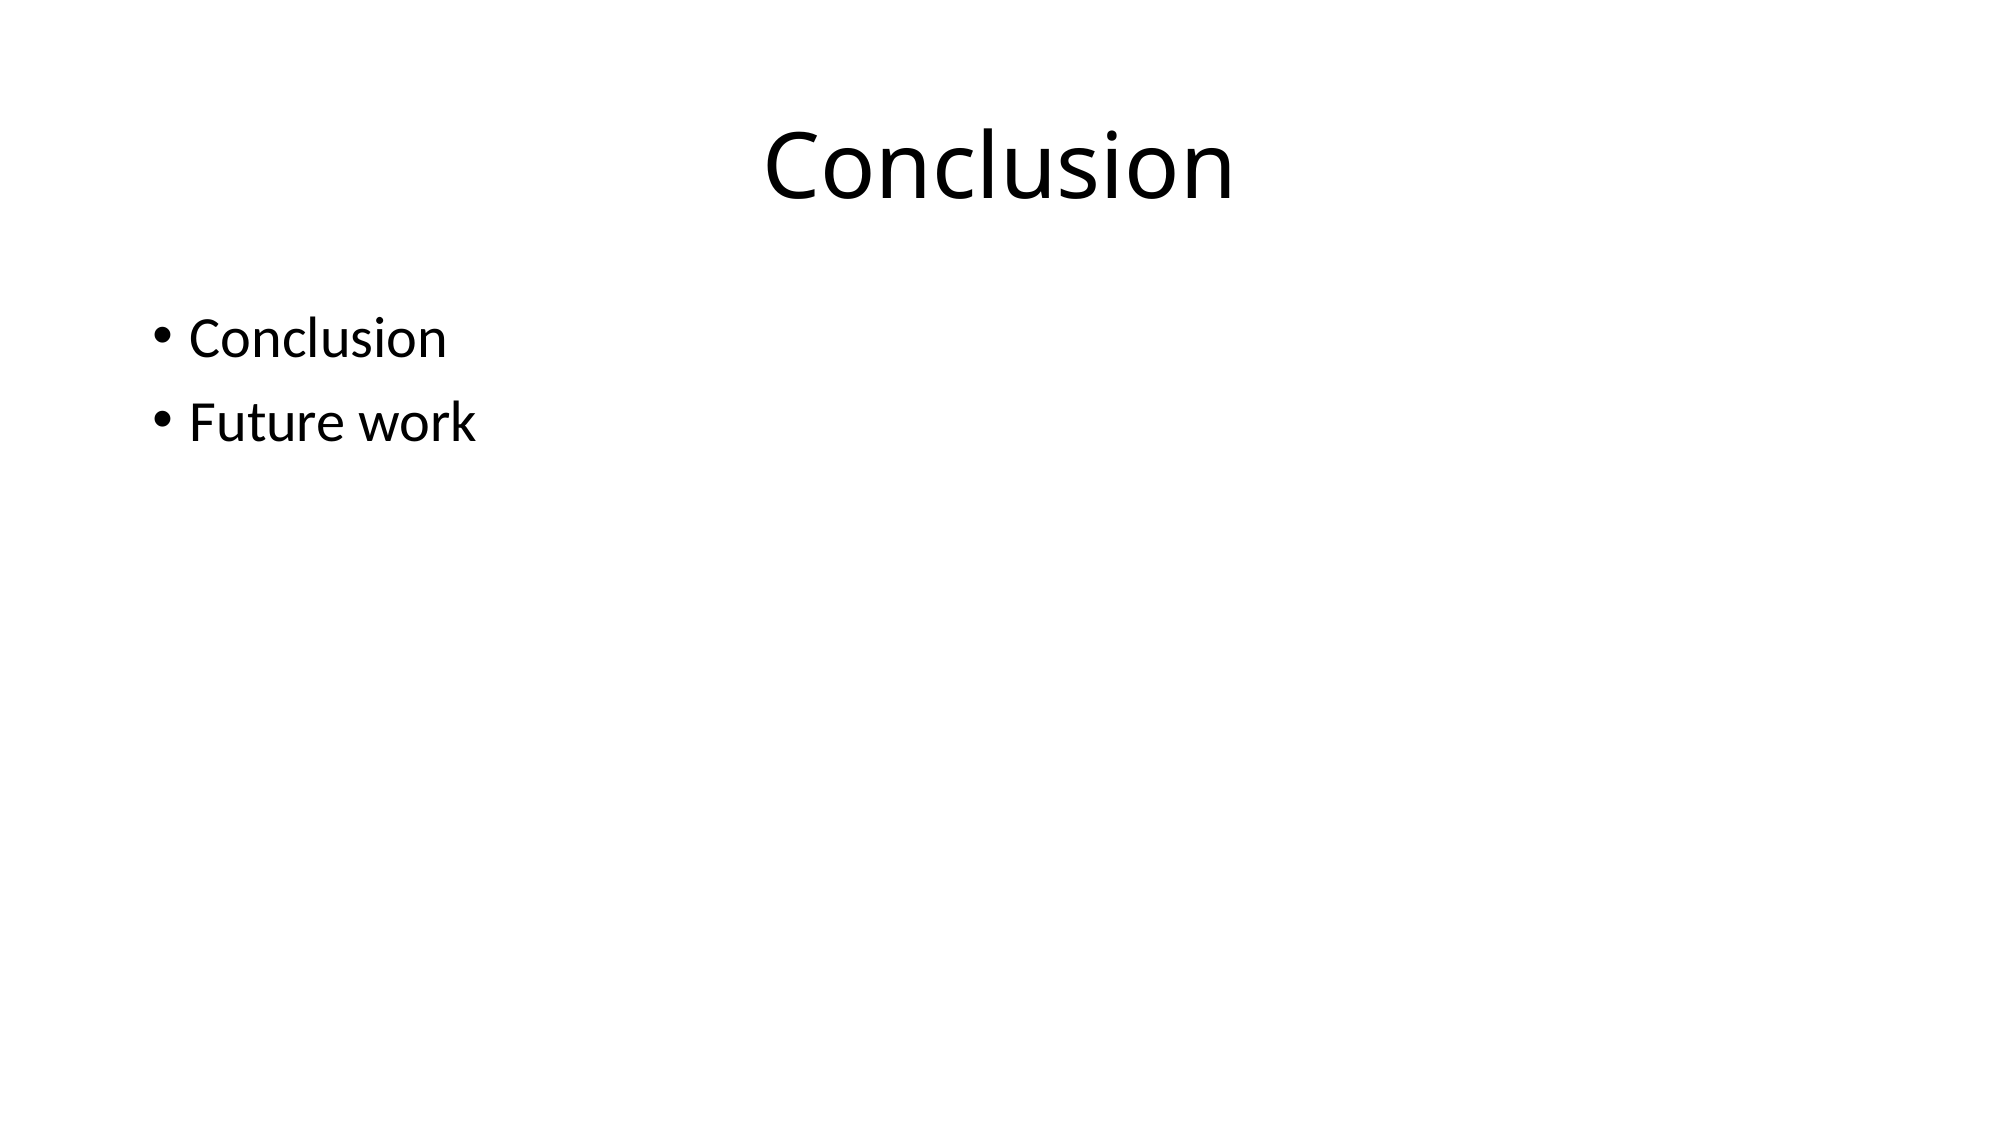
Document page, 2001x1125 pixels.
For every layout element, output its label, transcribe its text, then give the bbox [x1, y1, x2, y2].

title Conclusion [137, 59, 1863, 278]
list Conclusion Future work [137, 299, 1863, 1014]
